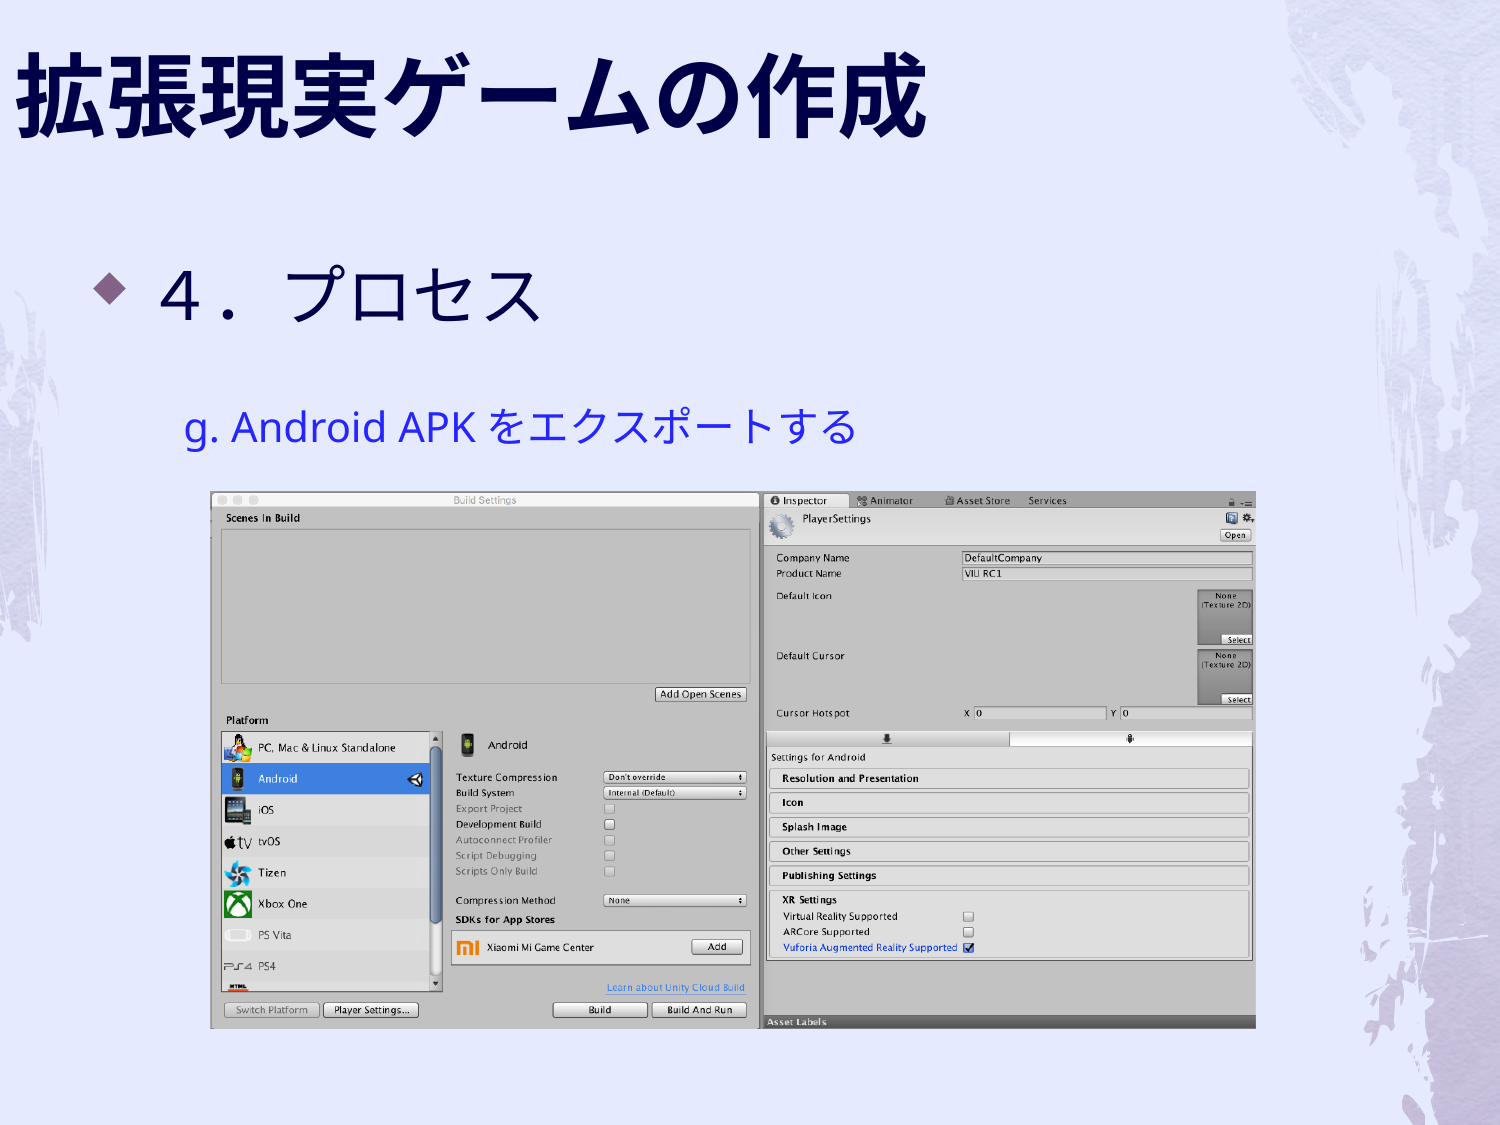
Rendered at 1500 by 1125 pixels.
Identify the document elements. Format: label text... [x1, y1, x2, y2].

text_box 拡張現実ゲームの作成 [0, 0, 1467, 188]
text_box Smoothness [202, 484, 1266, 989]
list ４．プロセス g. Android APKをエクスポートする [75, 246, 1425, 989]
picture [210, 491, 1256, 1029]
